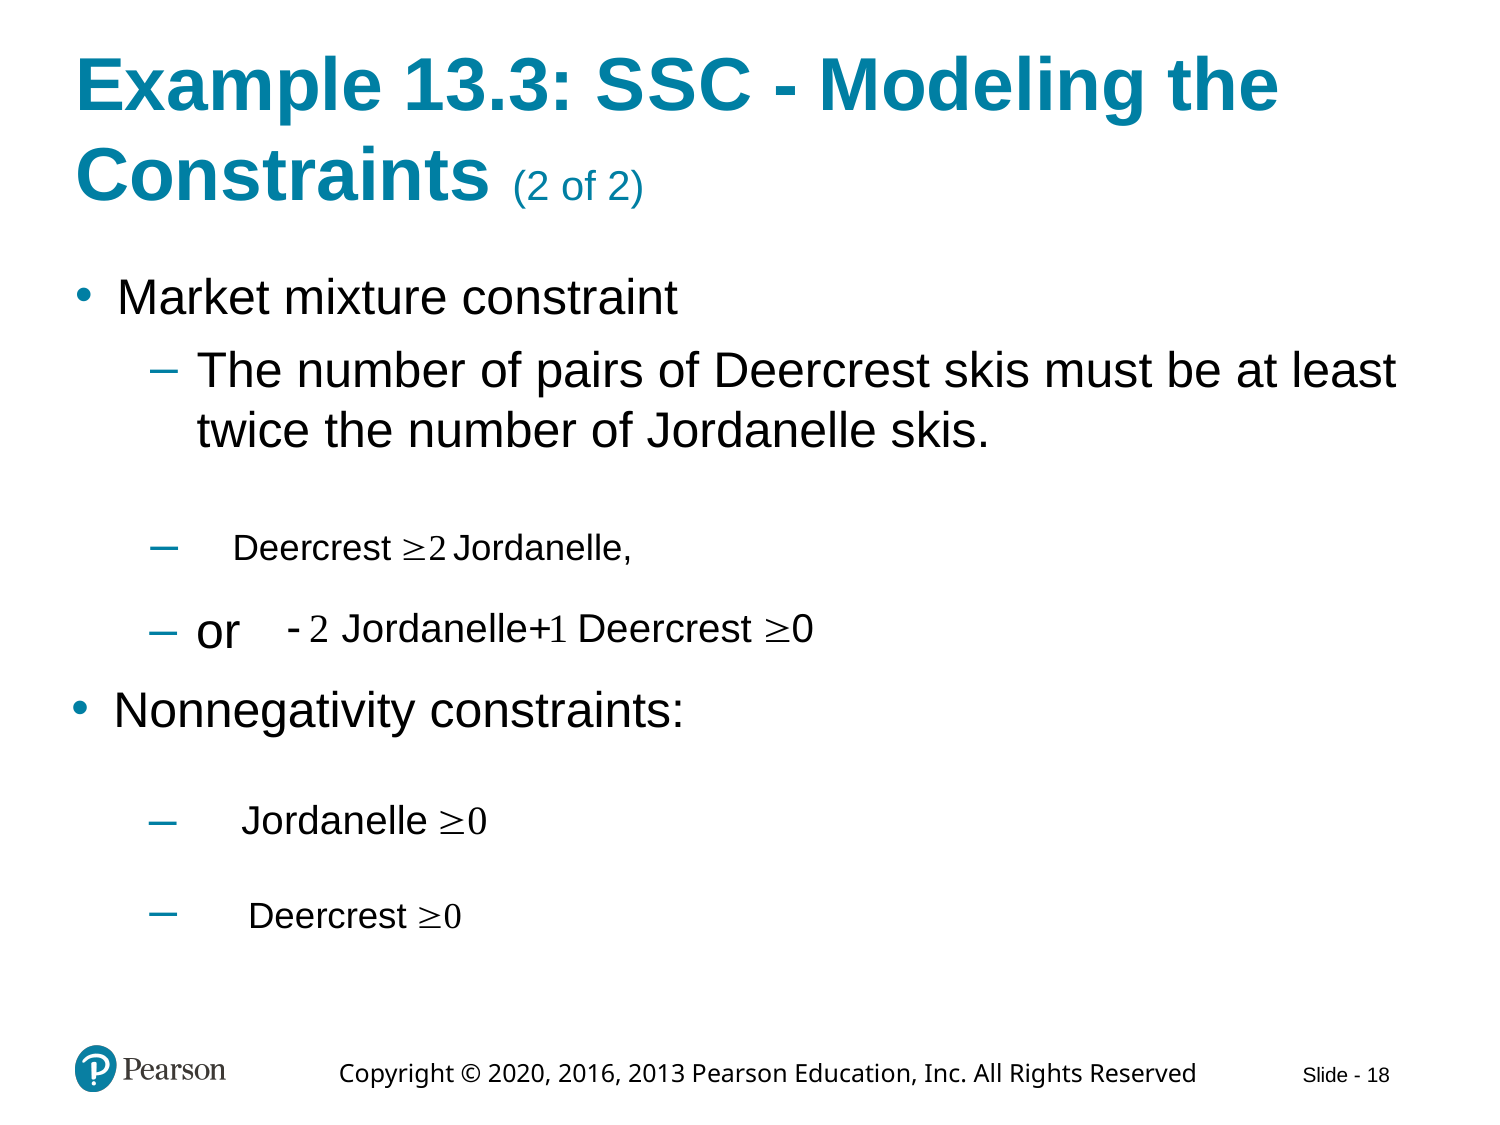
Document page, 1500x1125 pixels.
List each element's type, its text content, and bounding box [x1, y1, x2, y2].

list Nonnegativity constraints: [71, 677, 769, 773]
title Example 13.3: S S C - Modeling the Constraints (2 of 2) [75, 35, 1425, 216]
picture [101, 1045, 226, 1092]
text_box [244, 894, 468, 938]
picture [83, 1054, 109, 1079]
picture [75, 1078, 86, 1092]
list or [74, 598, 250, 653]
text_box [280, 605, 822, 653]
picture [75, 1045, 90, 1061]
list [73, 788, 203, 850]
list [74, 879, 200, 930]
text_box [235, 797, 495, 846]
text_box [228, 526, 639, 573]
list Market mixture constraint The number of pairs of Deercrest skis must be at least twice the number of Jordanelle skis. [75, 264, 1425, 488]
list [75, 514, 200, 561]
